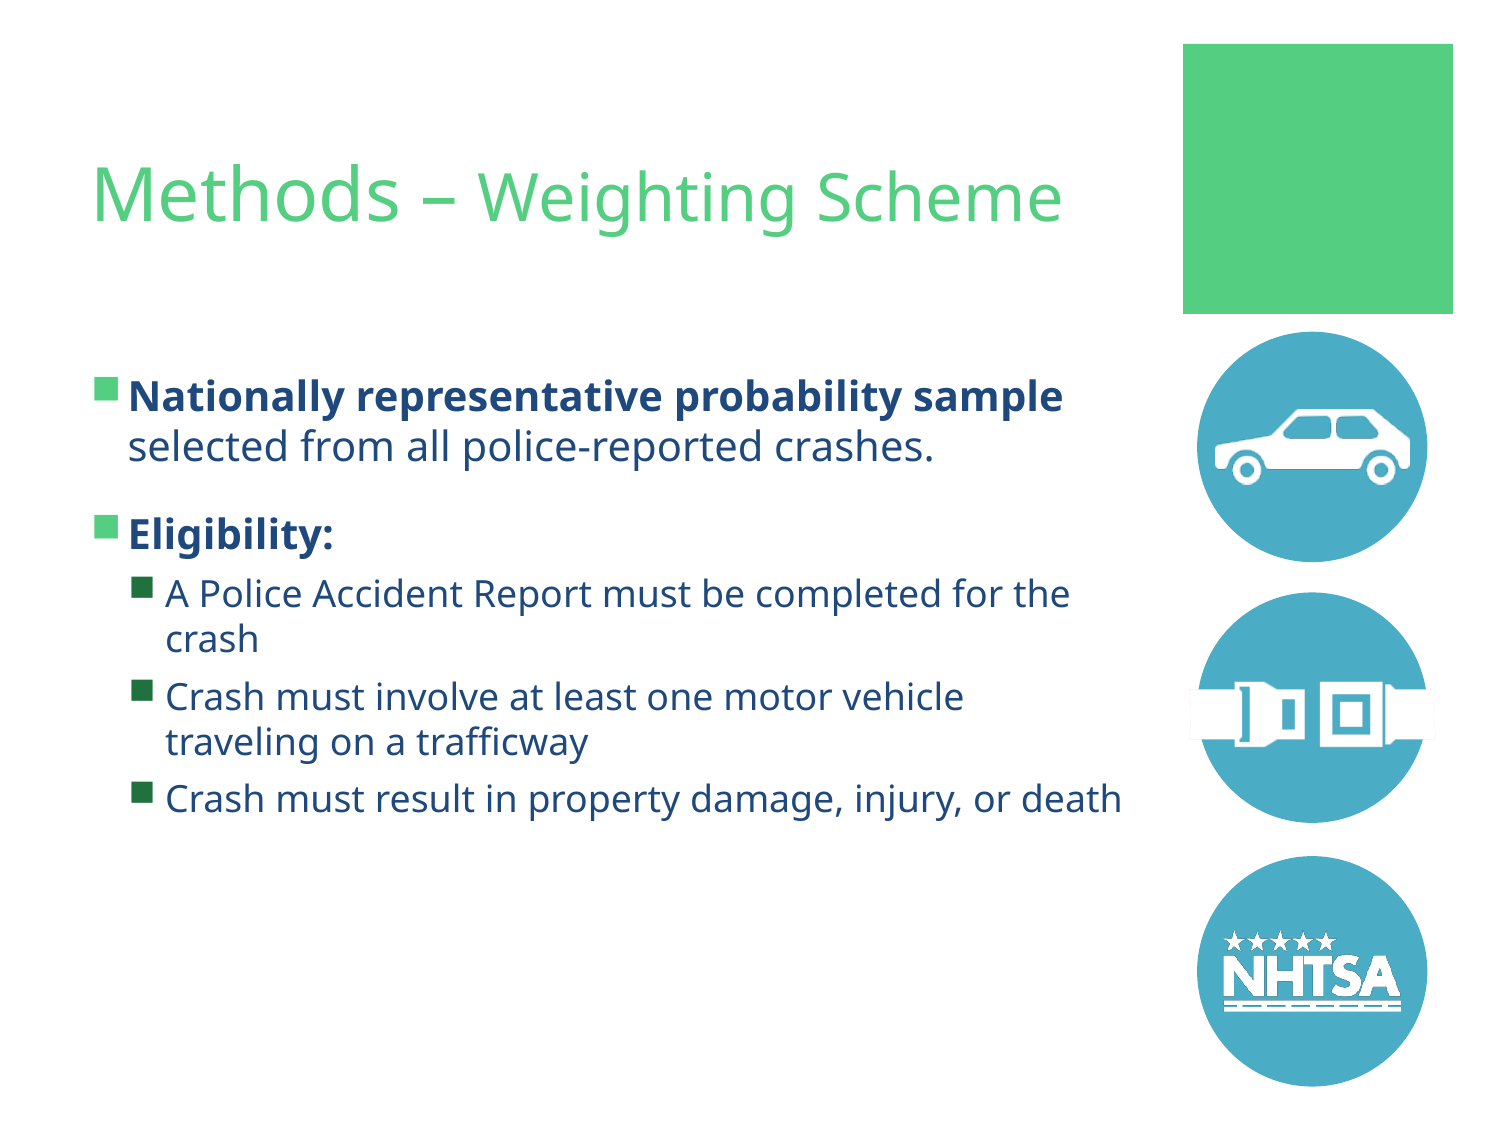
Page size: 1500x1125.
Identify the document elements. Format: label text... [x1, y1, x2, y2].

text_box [1186, 331, 1438, 1088]
title Methods – Weighting Scheme [75, 56, 1143, 244]
list Nationally representative probability sample selected from all police-reported crashes. Eligibility: A Police Accident Report must be completed for the crash Crash must involve at least one motor vehicle traveling on a trafficway Crash must result in property damage, injury, or death [75, 362, 1143, 1041]
